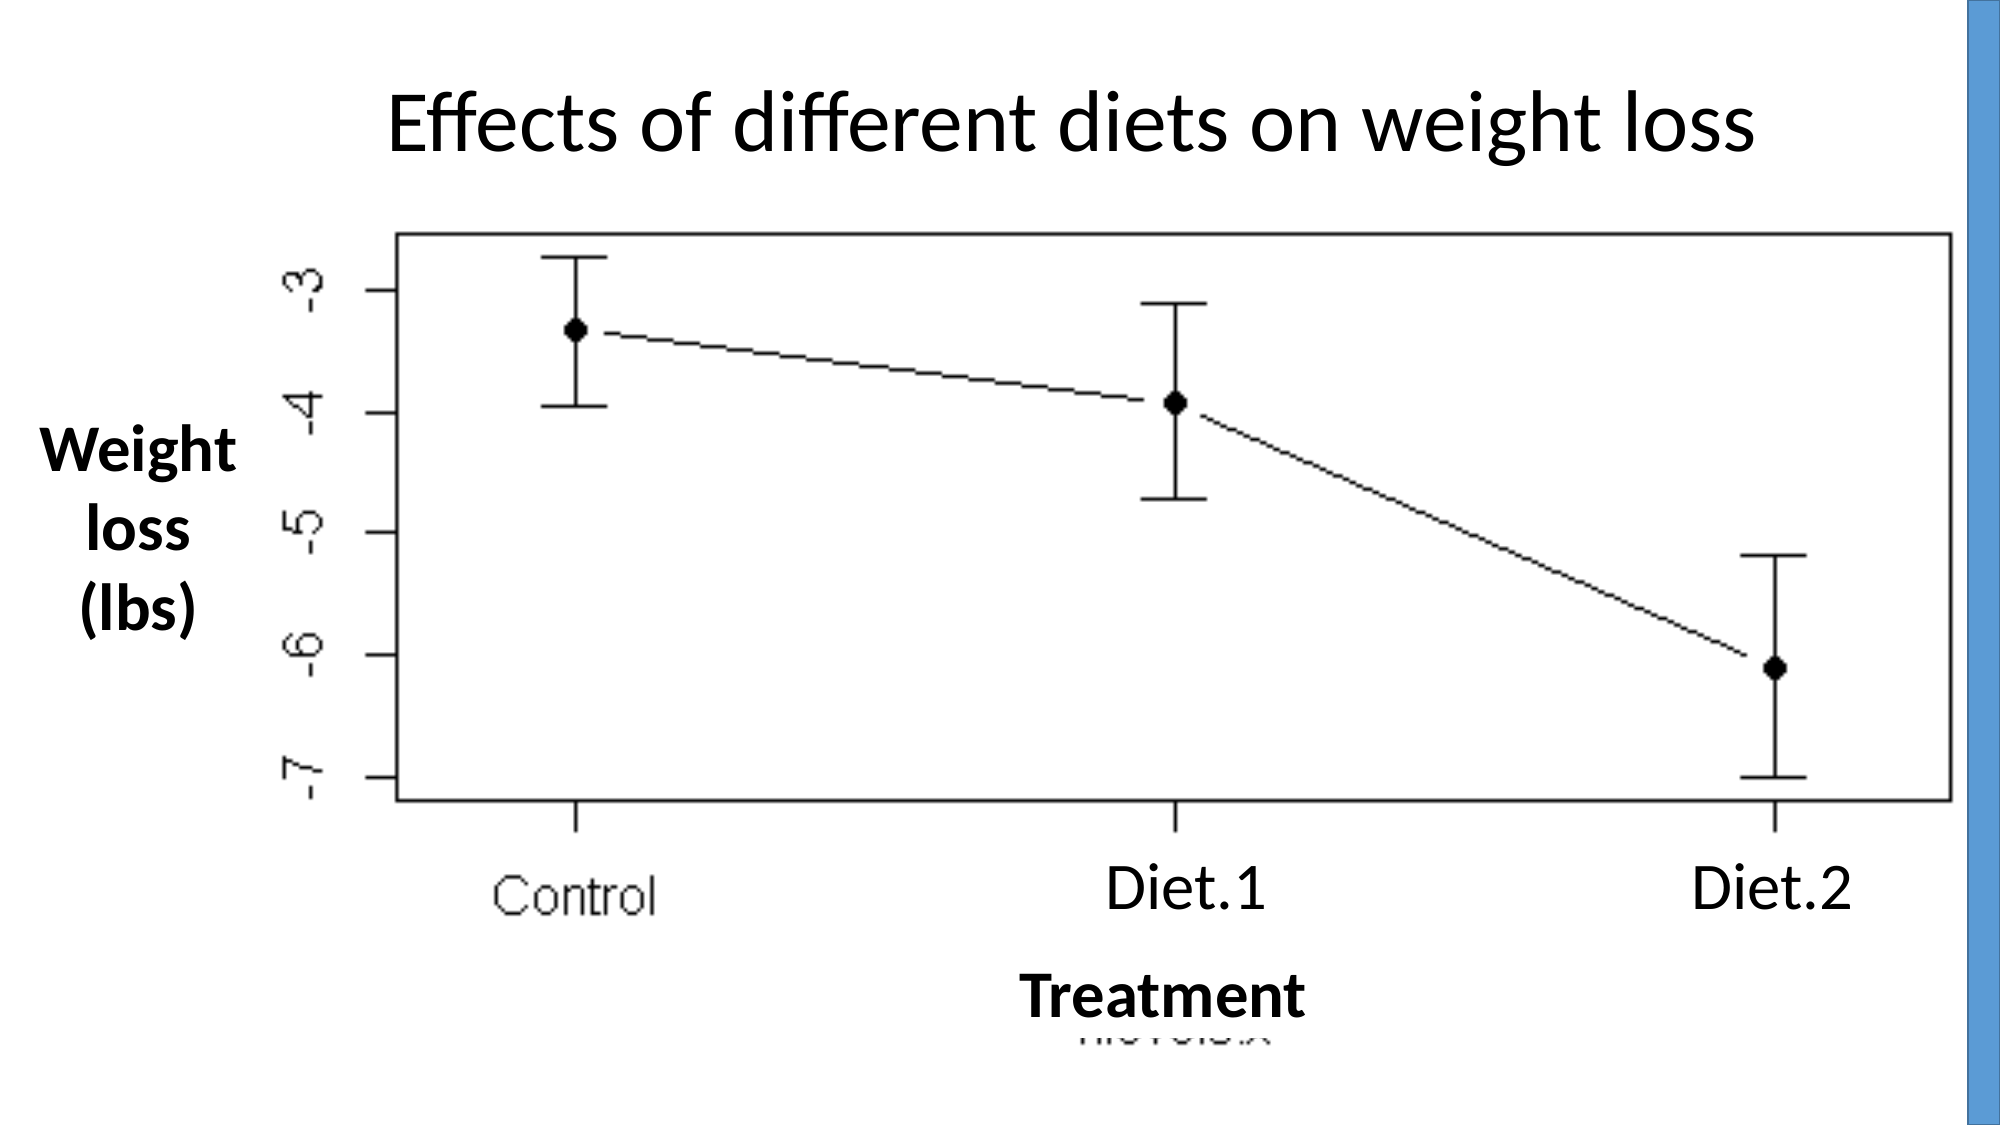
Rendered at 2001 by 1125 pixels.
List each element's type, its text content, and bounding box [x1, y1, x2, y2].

text_box [1967, 0, 2000, 1125]
text_box Effects of different diets on weight loss [357, 56, 1787, 176]
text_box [0, 208, 1969, 1125]
